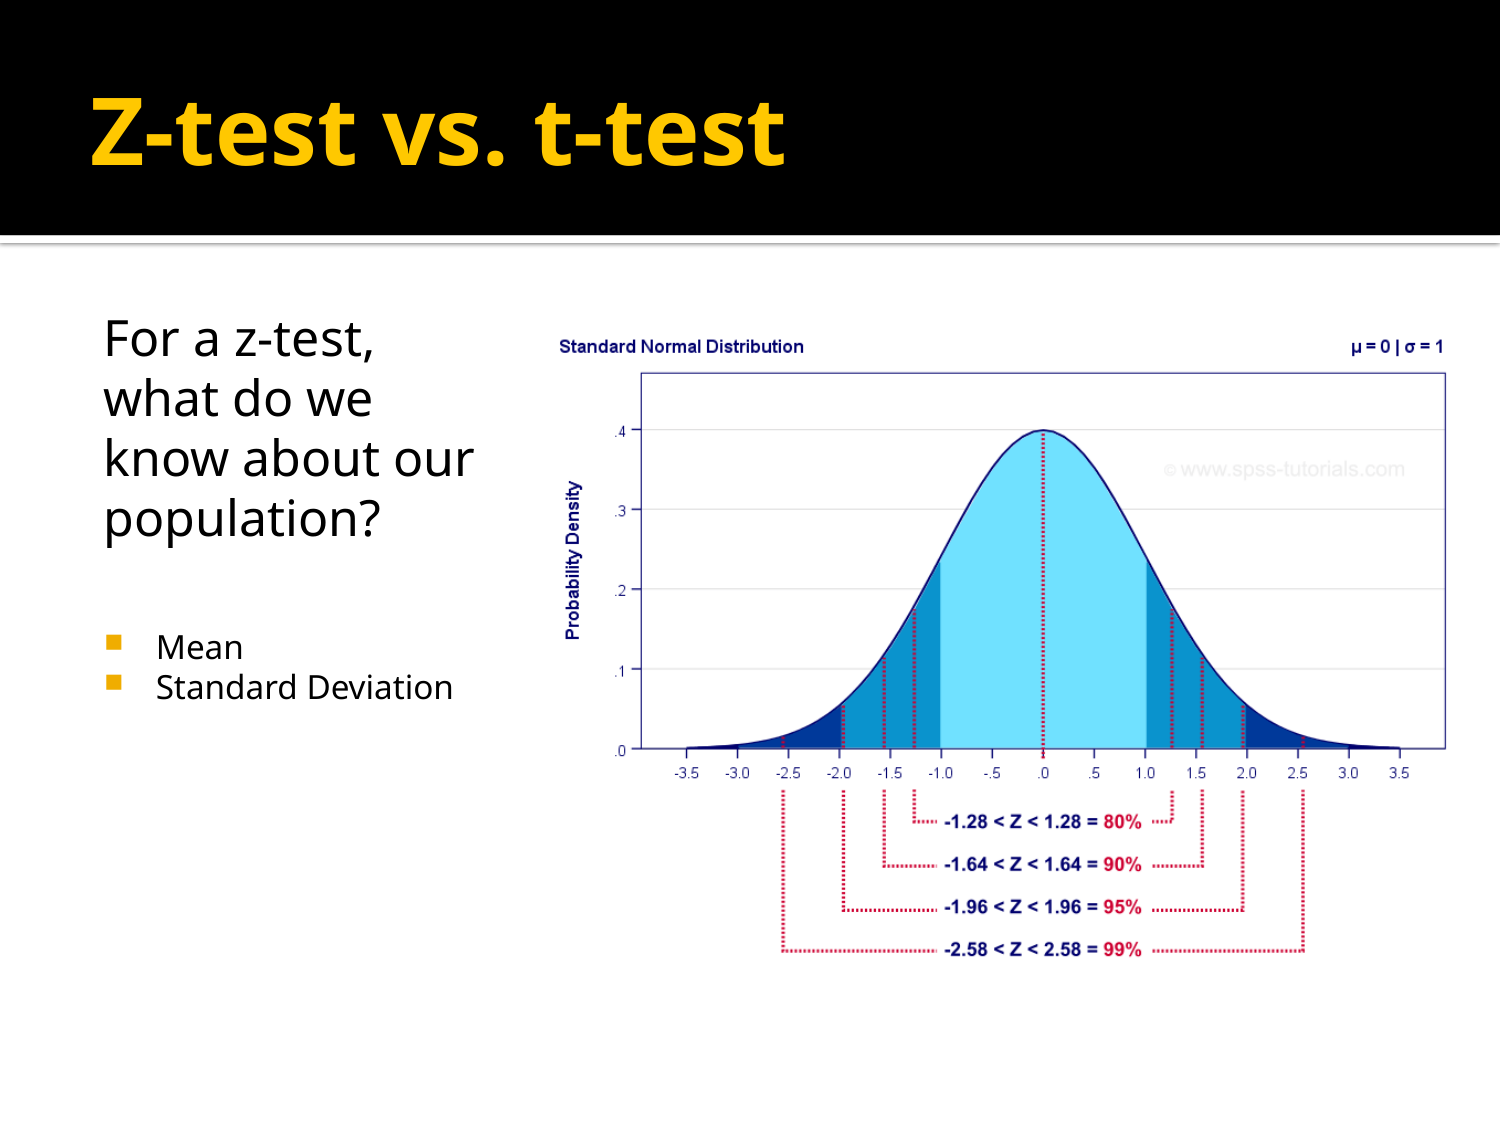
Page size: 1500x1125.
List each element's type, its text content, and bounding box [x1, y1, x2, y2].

title Z-test vs. t-test [75, 25, 1425, 231]
picture [538, 312, 1466, 975]
list For a z-test, what do we know about our population? Mean Standard Deviation [75, 291, 499, 1050]
